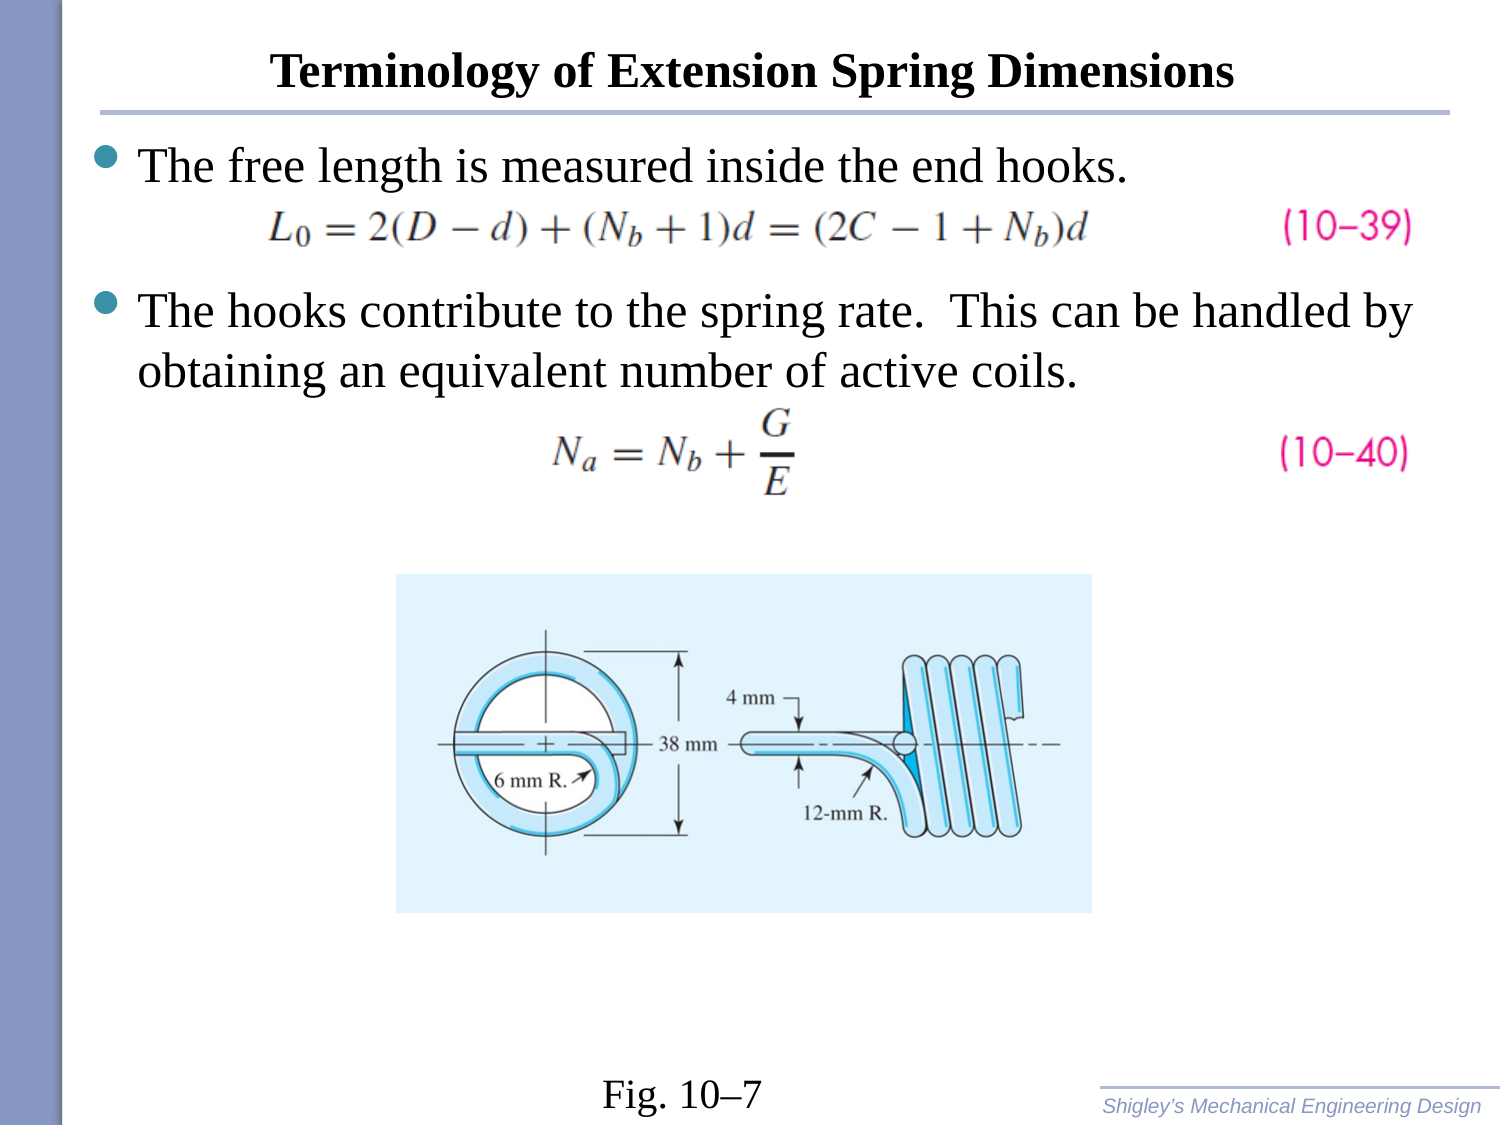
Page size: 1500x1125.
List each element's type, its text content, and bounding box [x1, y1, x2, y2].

title Terminology of Extension Spring Dimensions [137, 30, 1368, 106]
list The free length is measured inside the end hooks. The hooks contribute to the spring rate. This can be handled by obtaining an equivalent number of active coils. [62, 125, 1475, 1063]
text_box Fig. 10–7 [587, 1059, 813, 1125]
picture [262, 199, 1418, 255]
footer Shigley’s Mechanical Engineering Design [1087, 1074, 1500, 1125]
picture [395, 574, 1092, 914]
picture [549, 399, 1413, 504]
